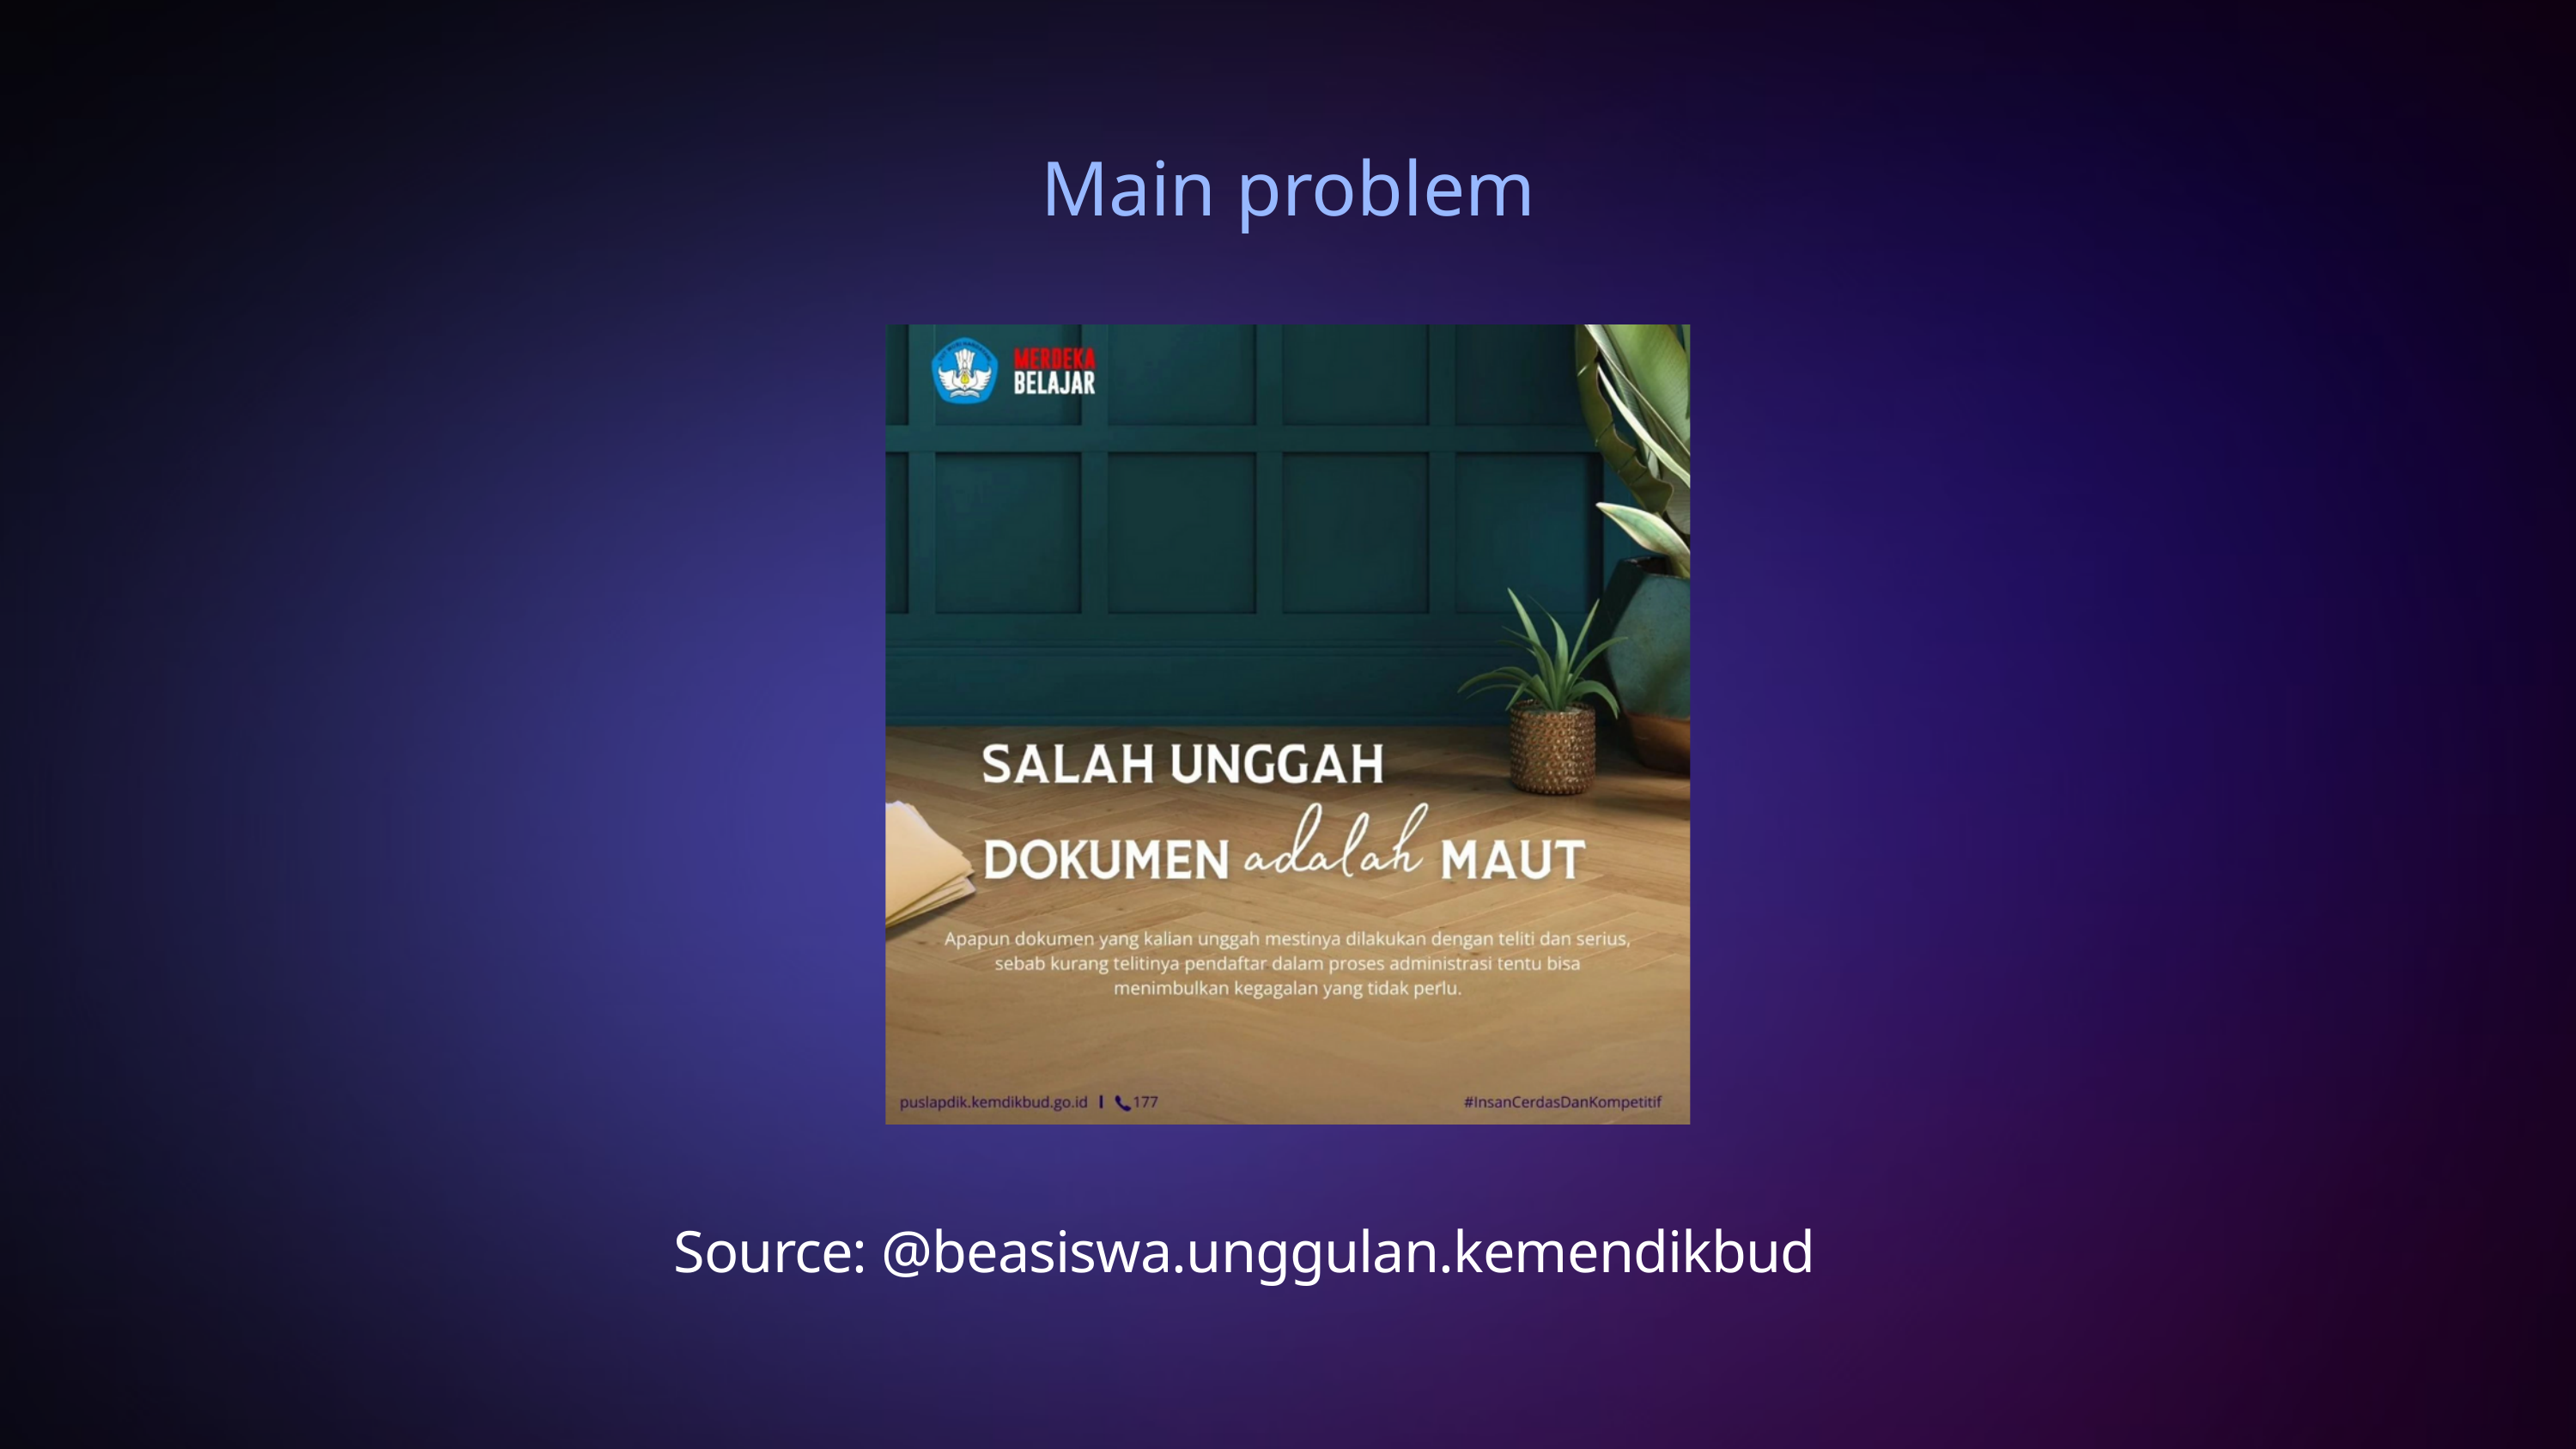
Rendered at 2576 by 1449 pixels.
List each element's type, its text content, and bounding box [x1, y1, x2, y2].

text_box [885, 324, 1691, 1125]
text_box Main problem [1014, 136, 1562, 231]
text_box [0, 0, 2576, 1449]
text_box Source: @beasiswa.unggulan.kemendikbud [673, 1191, 1903, 1284]
